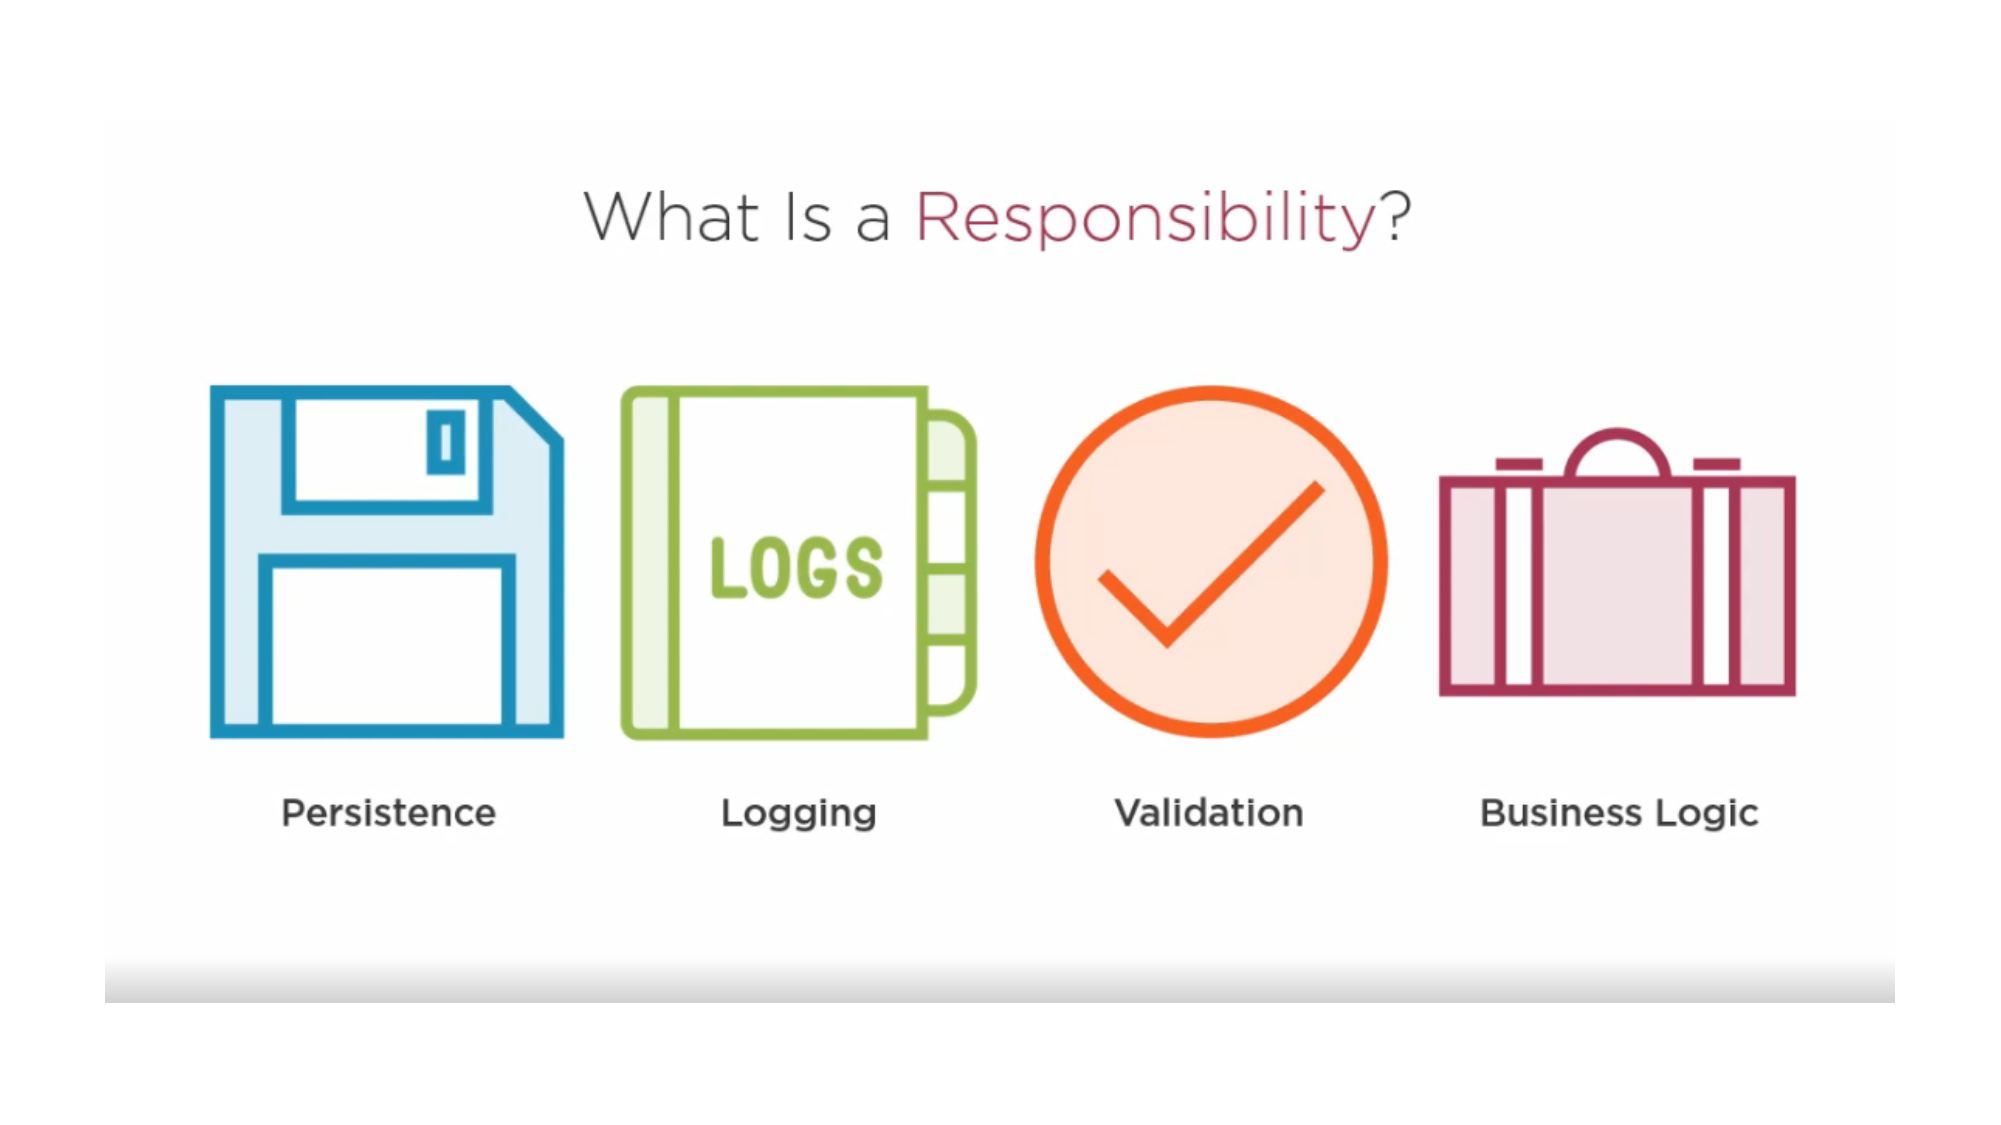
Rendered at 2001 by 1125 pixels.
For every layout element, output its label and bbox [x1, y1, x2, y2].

list [105, 121, 1895, 1004]
